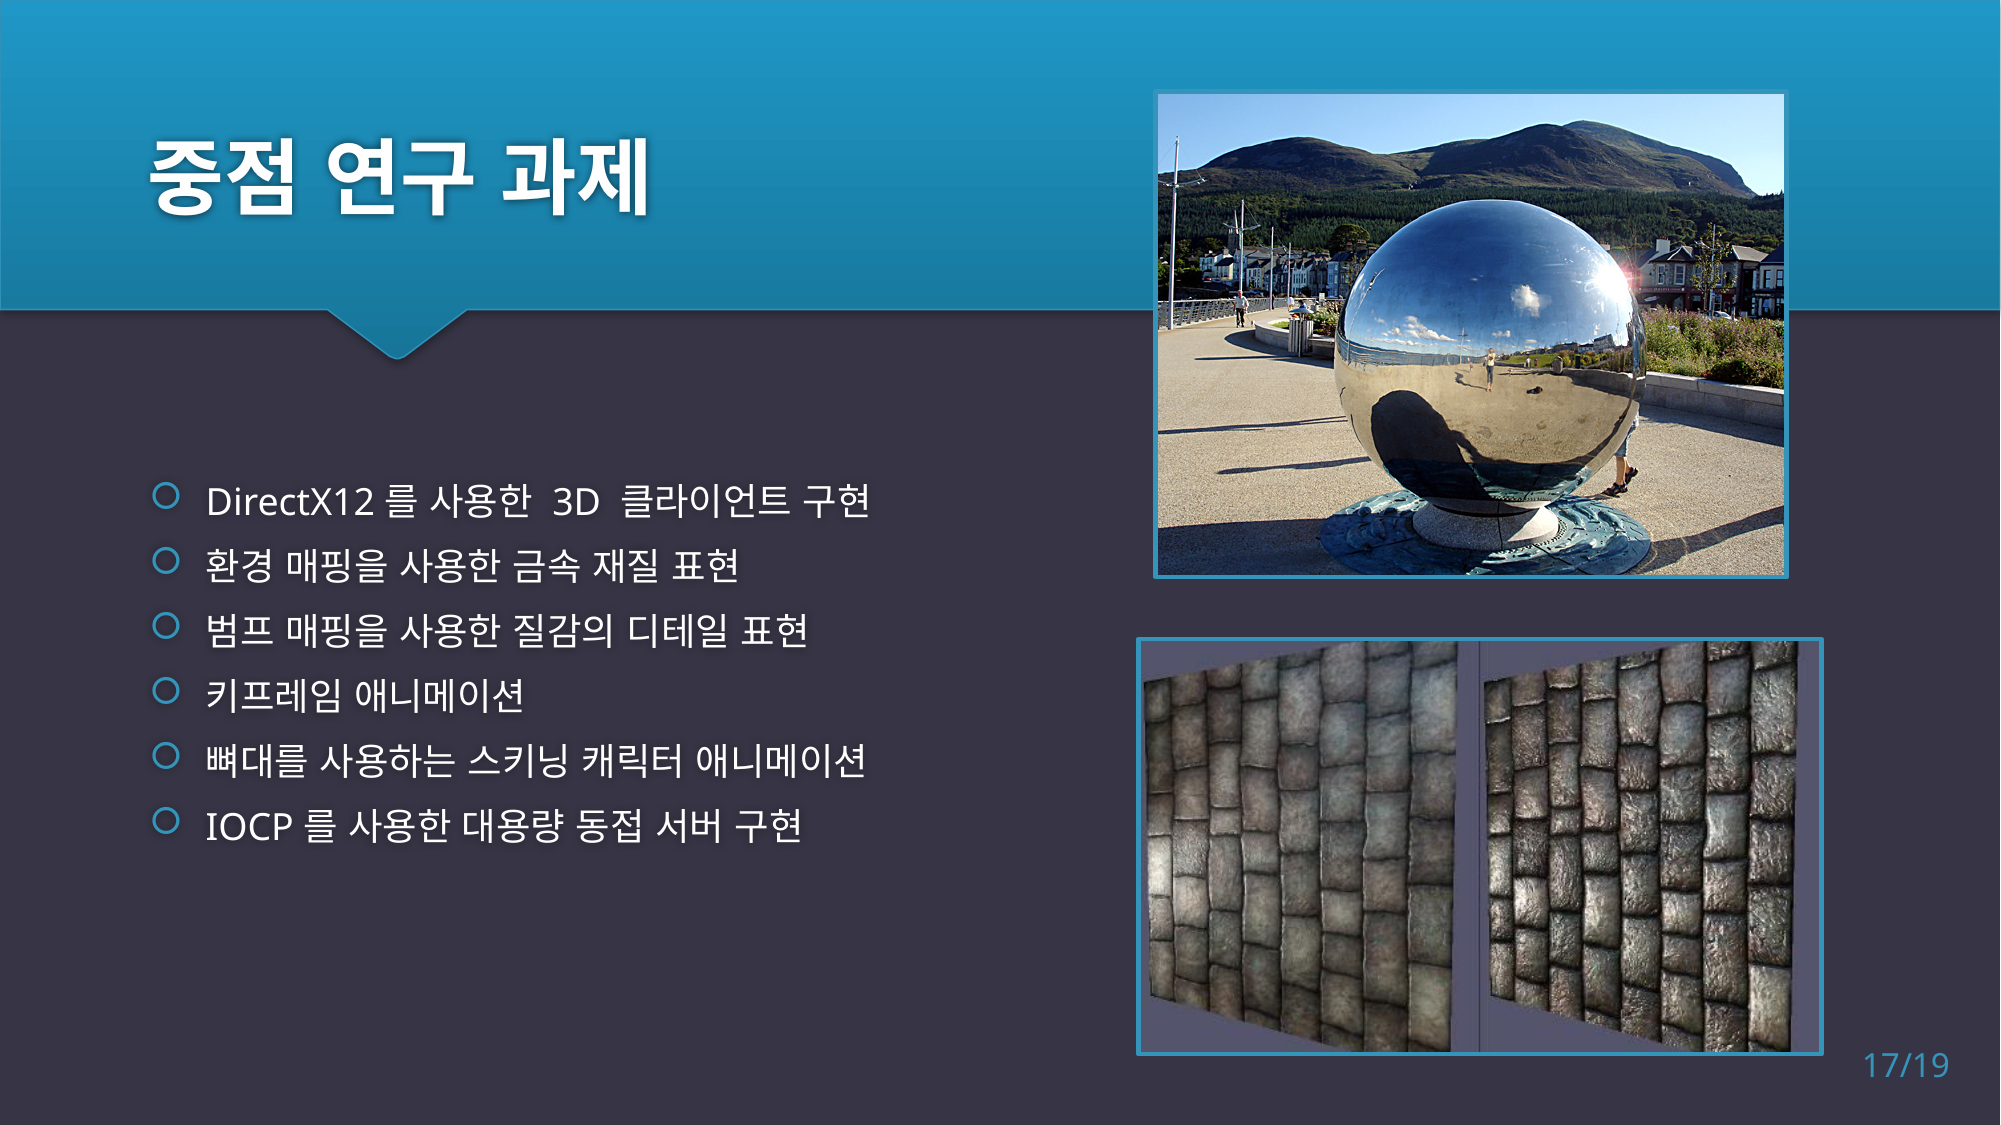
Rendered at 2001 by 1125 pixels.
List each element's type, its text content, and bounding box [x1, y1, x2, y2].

list DirectX12를 사용한 3D 클라이언트 구현 환경 매핑을 사용한 금속 재질 표현 범프 매핑을 사용한 질감의 디테일 표현 키프레임 애니메이션 뼈대를 사용하는 스키닝 캐릭터 애니메이션 IOCP를 사용한 대용량 동접 서버 구현 [134, 364, 1866, 962]
slide_number 17/19 [1790, 1010, 1966, 1092]
title 중점 연구 과제 [132, 73, 1868, 233]
picture [1157, 93, 1785, 575]
picture [1140, 641, 1820, 1052]
